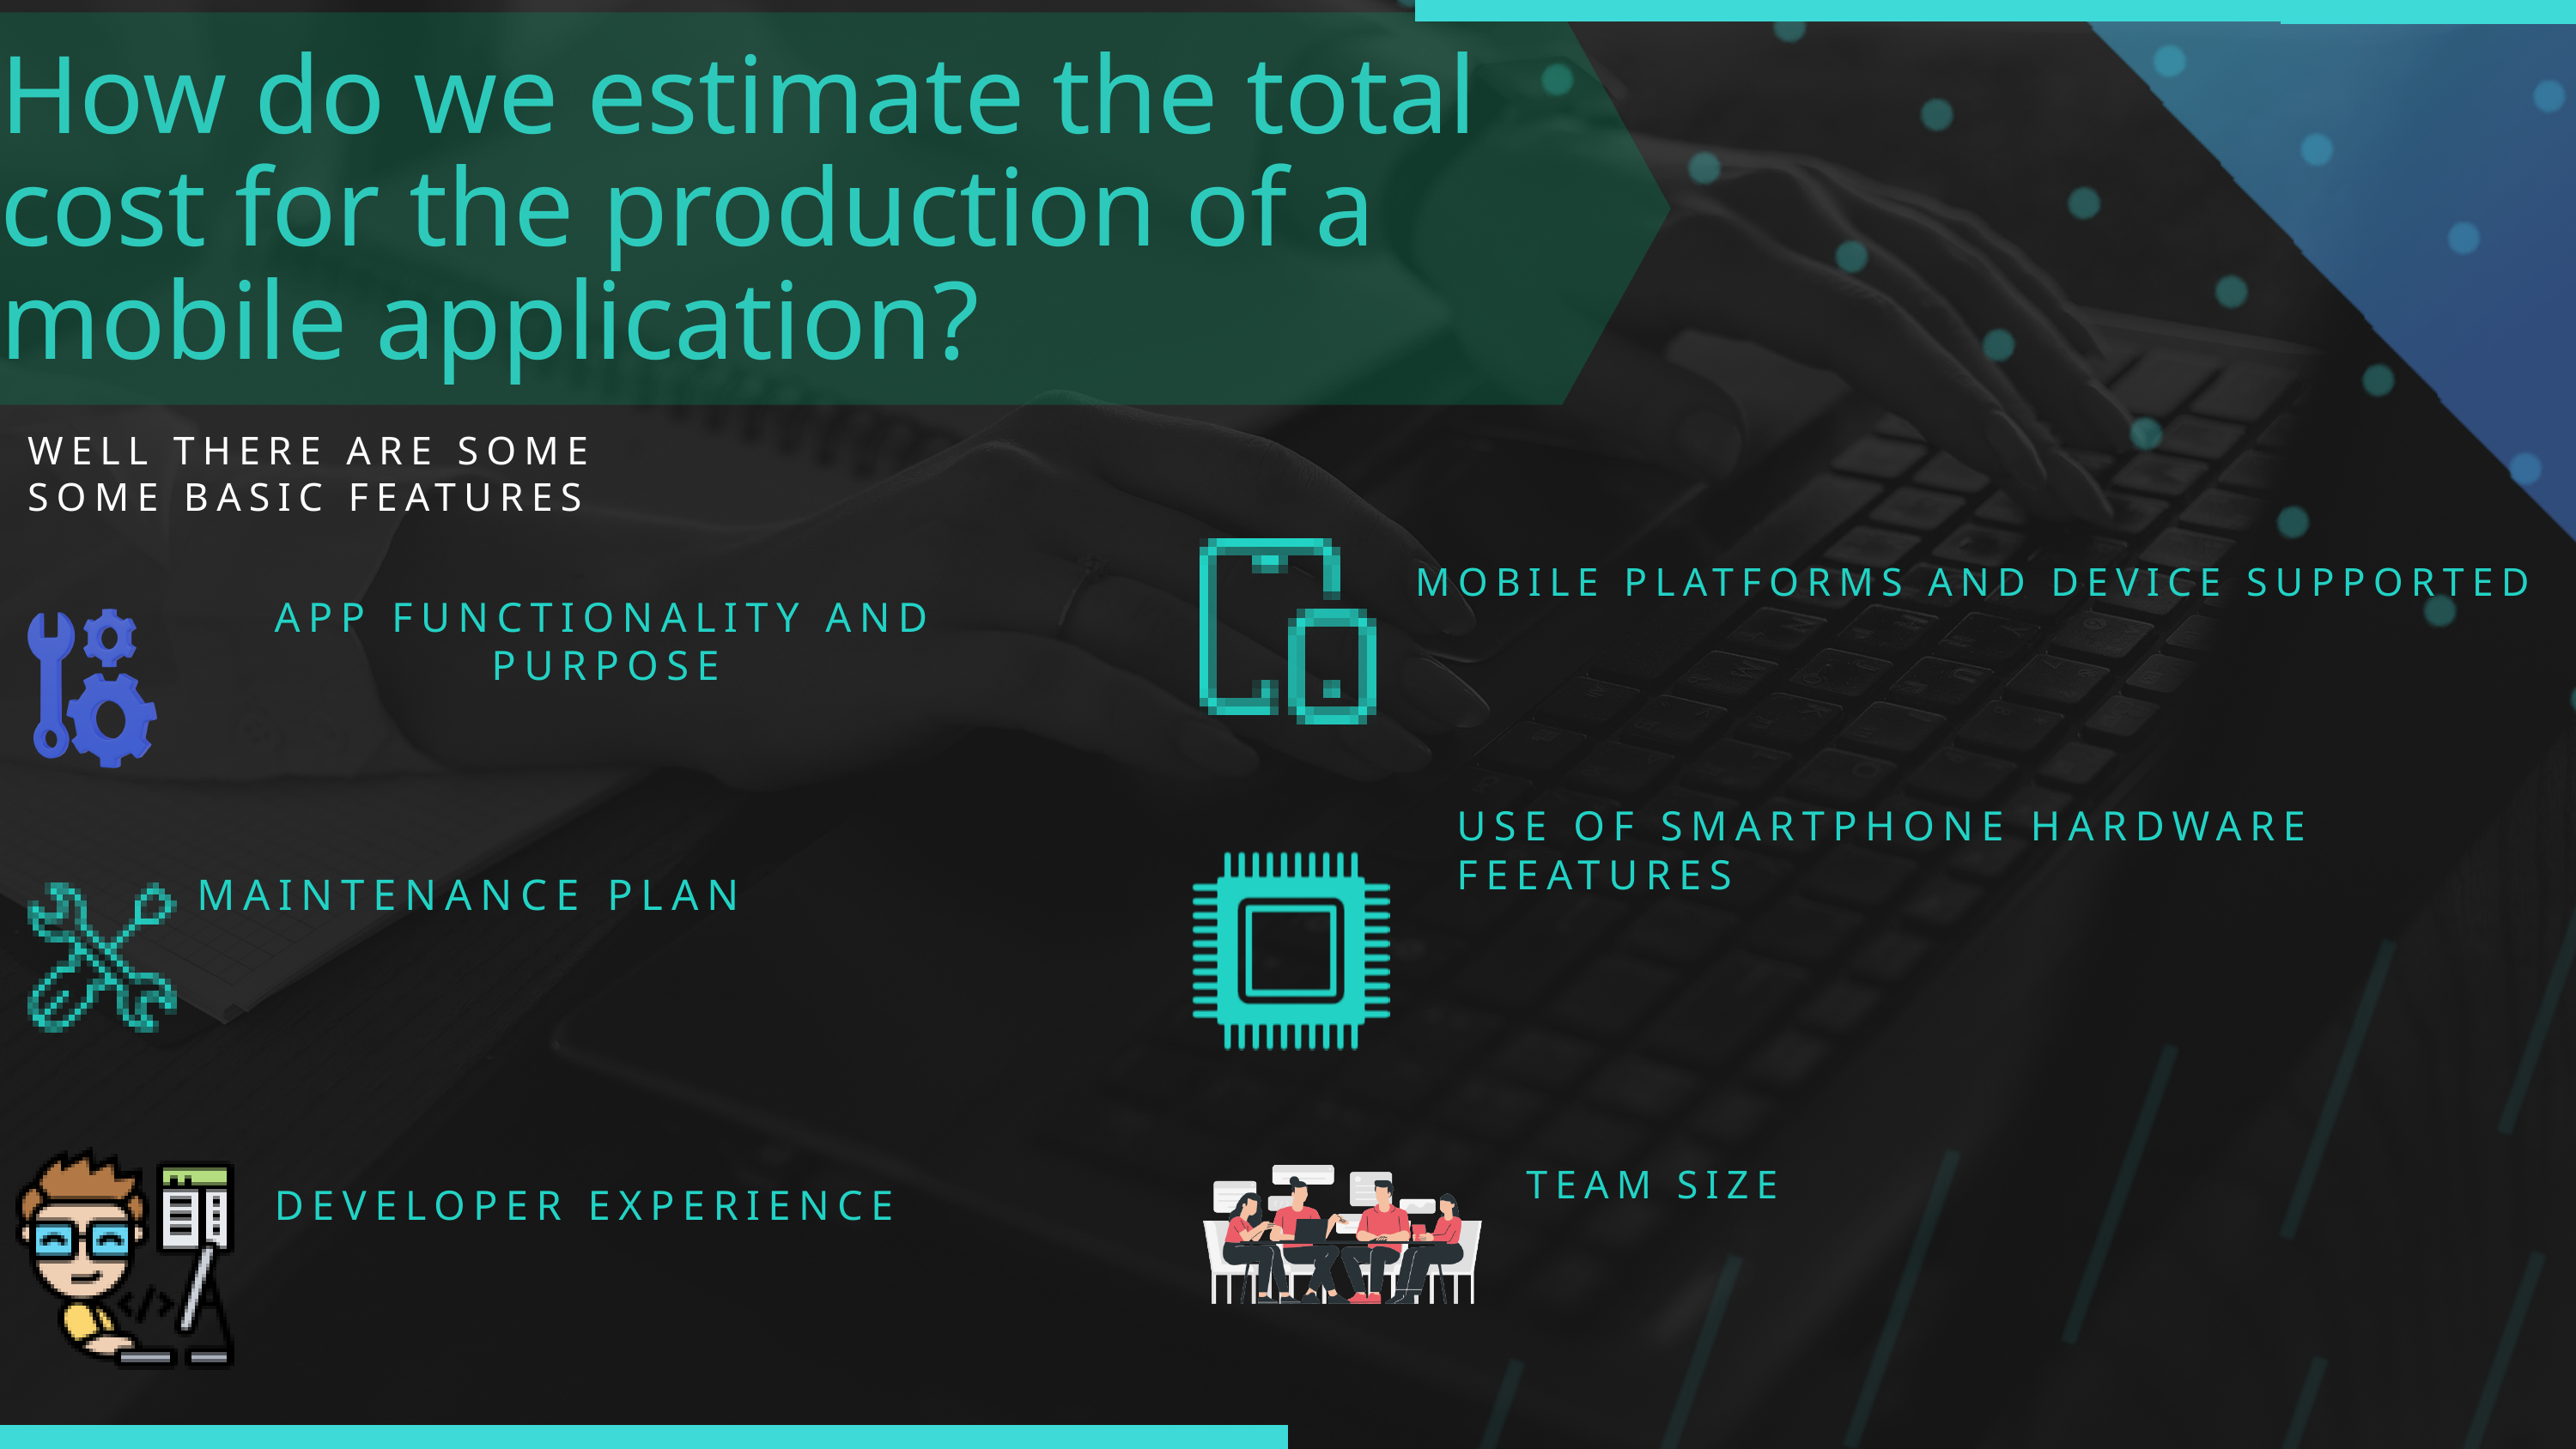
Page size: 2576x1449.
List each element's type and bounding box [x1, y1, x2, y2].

picture [0, 0, 1414, 12]
text_box [1414, 0, 2576, 21]
text_box [0, 12, 1672, 405]
text_box [0, 1424, 1289, 1449]
picture [0, 21, 2576, 1449]
